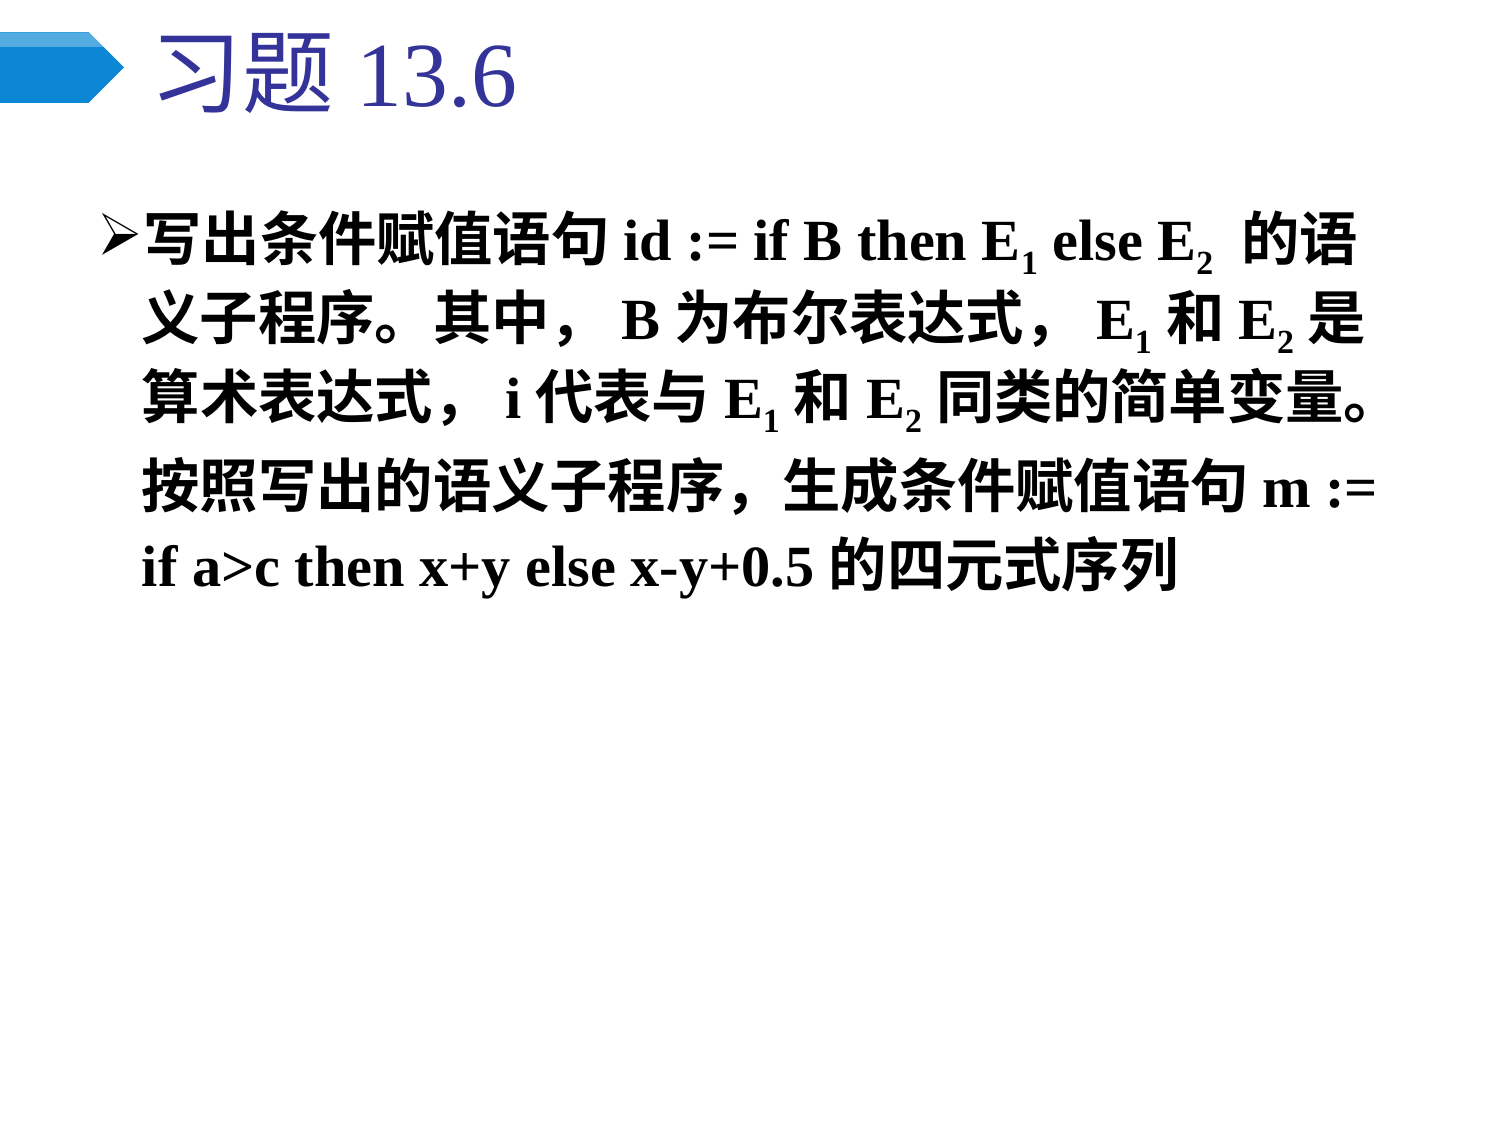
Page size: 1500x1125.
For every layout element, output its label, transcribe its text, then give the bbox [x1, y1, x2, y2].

title 习题13.6 [135, 26, 1468, 132]
list 写出条件赋值语句id := if B then E1 else E2 的语义子程序。其中，B为布尔表达式，E1和E2是算术表达式，i代表与E1和E2同类的简单变量。按照写出的语义子程序，生成条件赋值语句m := if a>c then x+y else x-y+0.5的四元式序列 [82, 194, 1430, 996]
